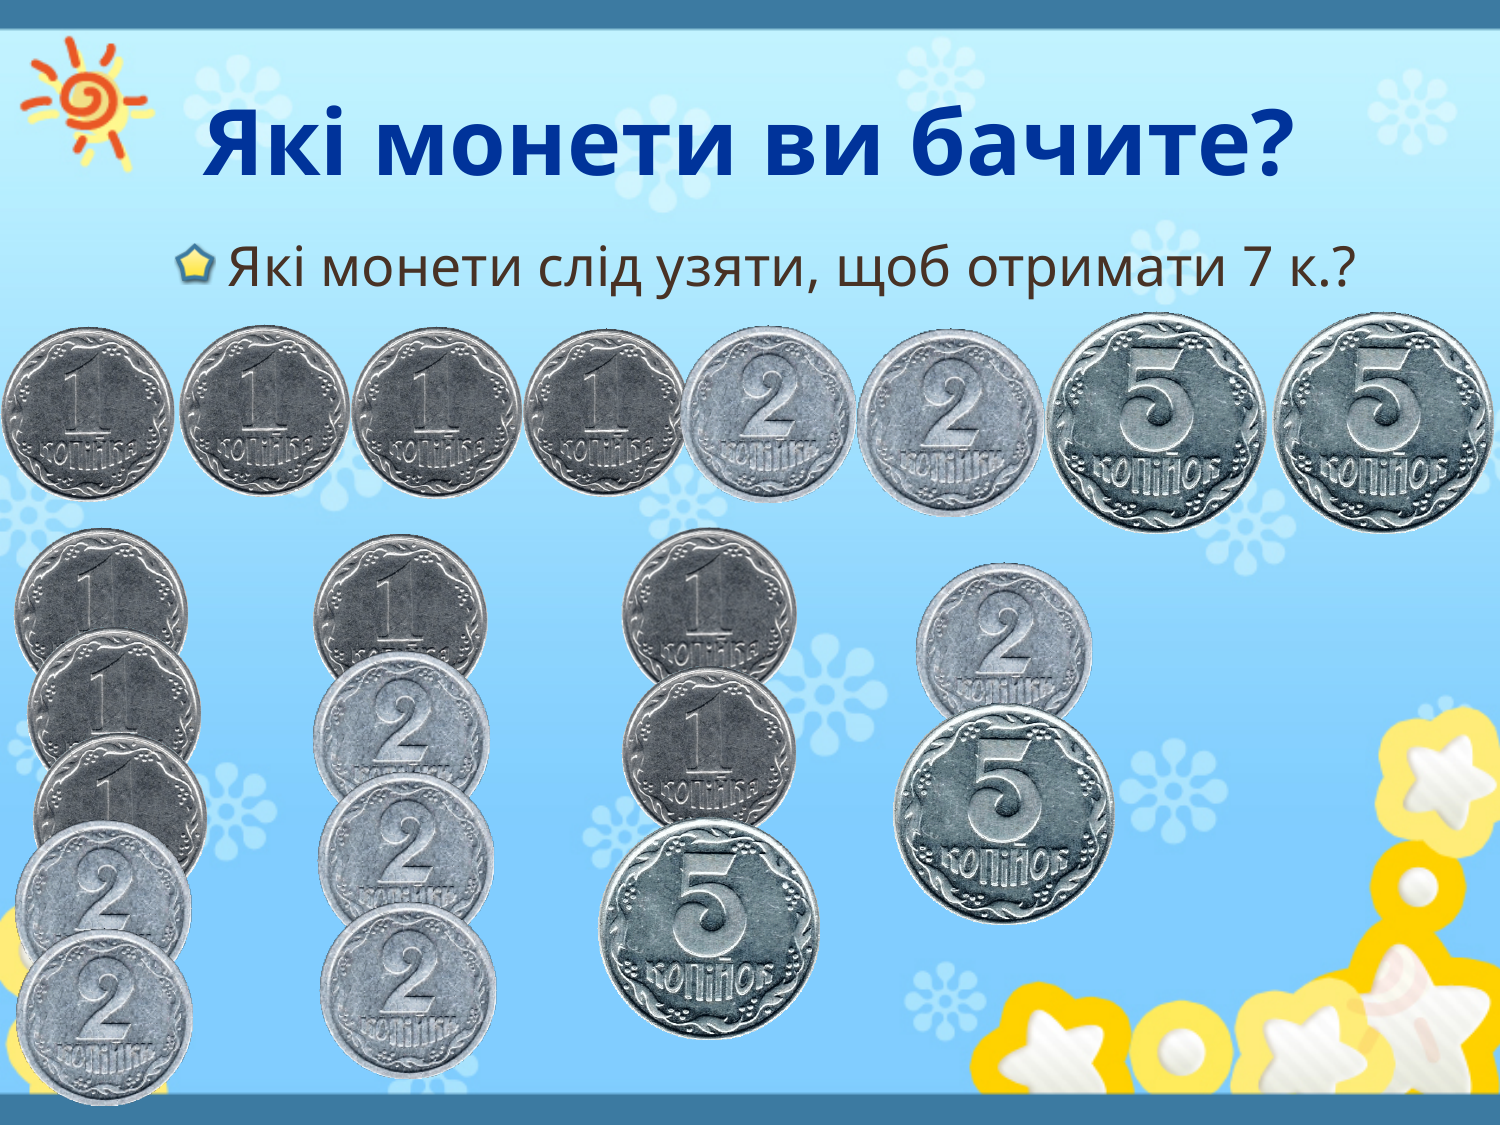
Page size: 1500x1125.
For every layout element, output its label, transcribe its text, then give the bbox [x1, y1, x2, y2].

picture [0, 0, 1500, 1125]
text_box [13, 527, 208, 909]
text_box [597, 664, 821, 1040]
title Які монети ви бачите? [75, 45, 1425, 233]
list Які монети слід узяти, щоб отримати 7 к.? [159, 223, 1402, 306]
